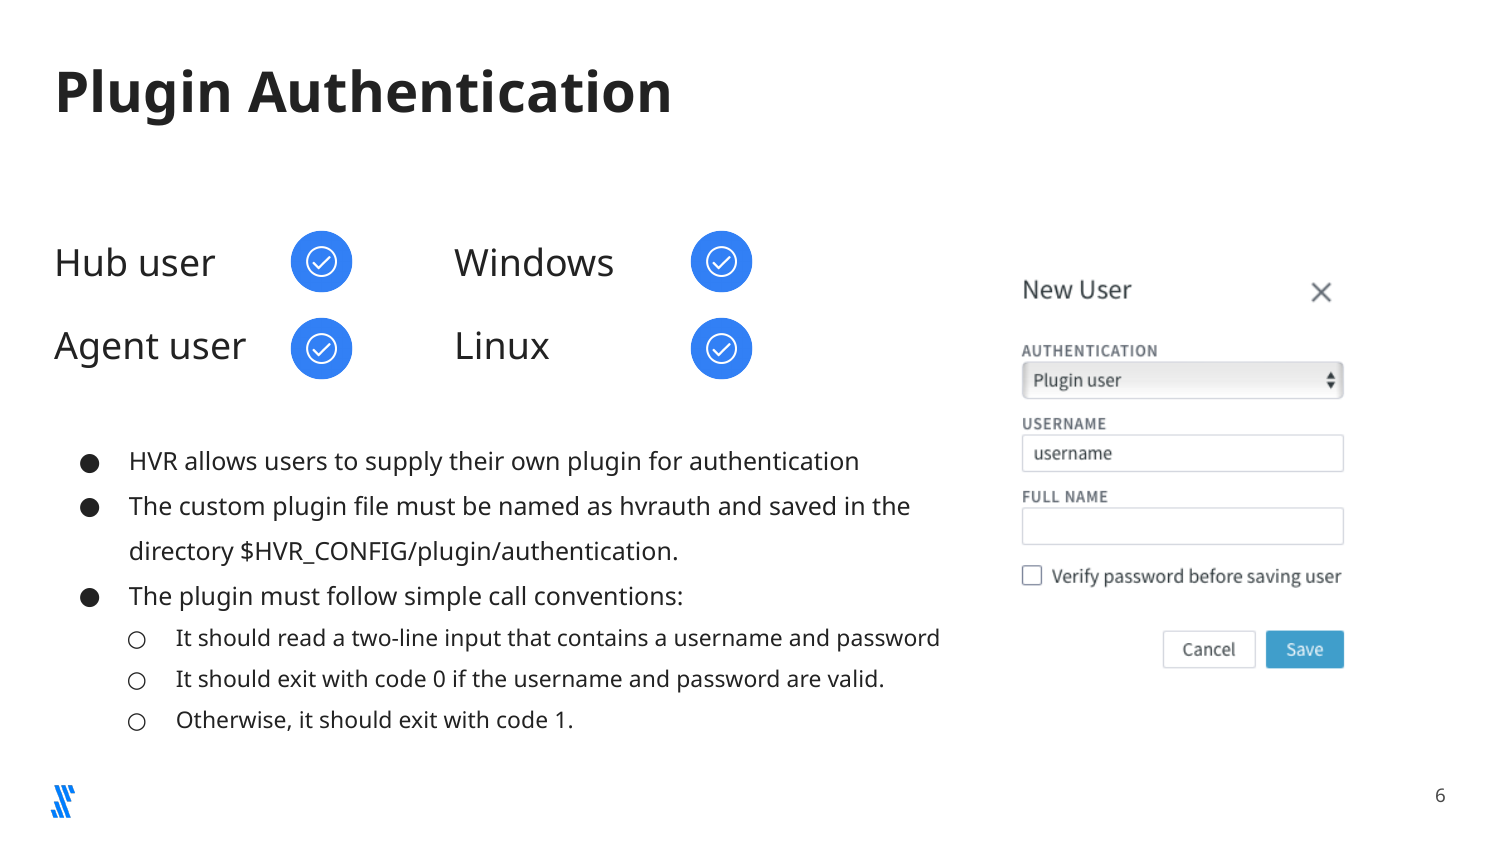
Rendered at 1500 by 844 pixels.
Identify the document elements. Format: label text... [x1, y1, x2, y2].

picture [1017, 270, 1358, 676]
picture [43, 778, 82, 825]
subtitle Hub user [54, 239, 285, 284]
picture [690, 317, 753, 380]
picture [290, 317, 354, 380]
list HVR allows users to supply their own plugin for authentication The custom plugin file must be named as hvrauth and saved in the directory $HVR_CONFIG/plugin/authentication. The plugin must follow simple call conventions: It should read a two-line input that contains a username and password It should exit with code 0 if the username and password are valid. Otherwise, it should exit with code 1. [53, 430, 979, 642]
slide_number ‹#› [1408, 773, 1446, 820]
subtitle Linux [454, 322, 656, 376]
picture [690, 229, 753, 293]
title Plugin Authentication [54, 56, 1201, 148]
subtitle Agent user [54, 322, 265, 376]
picture [290, 229, 354, 293]
subtitle Windows [454, 239, 656, 293]
